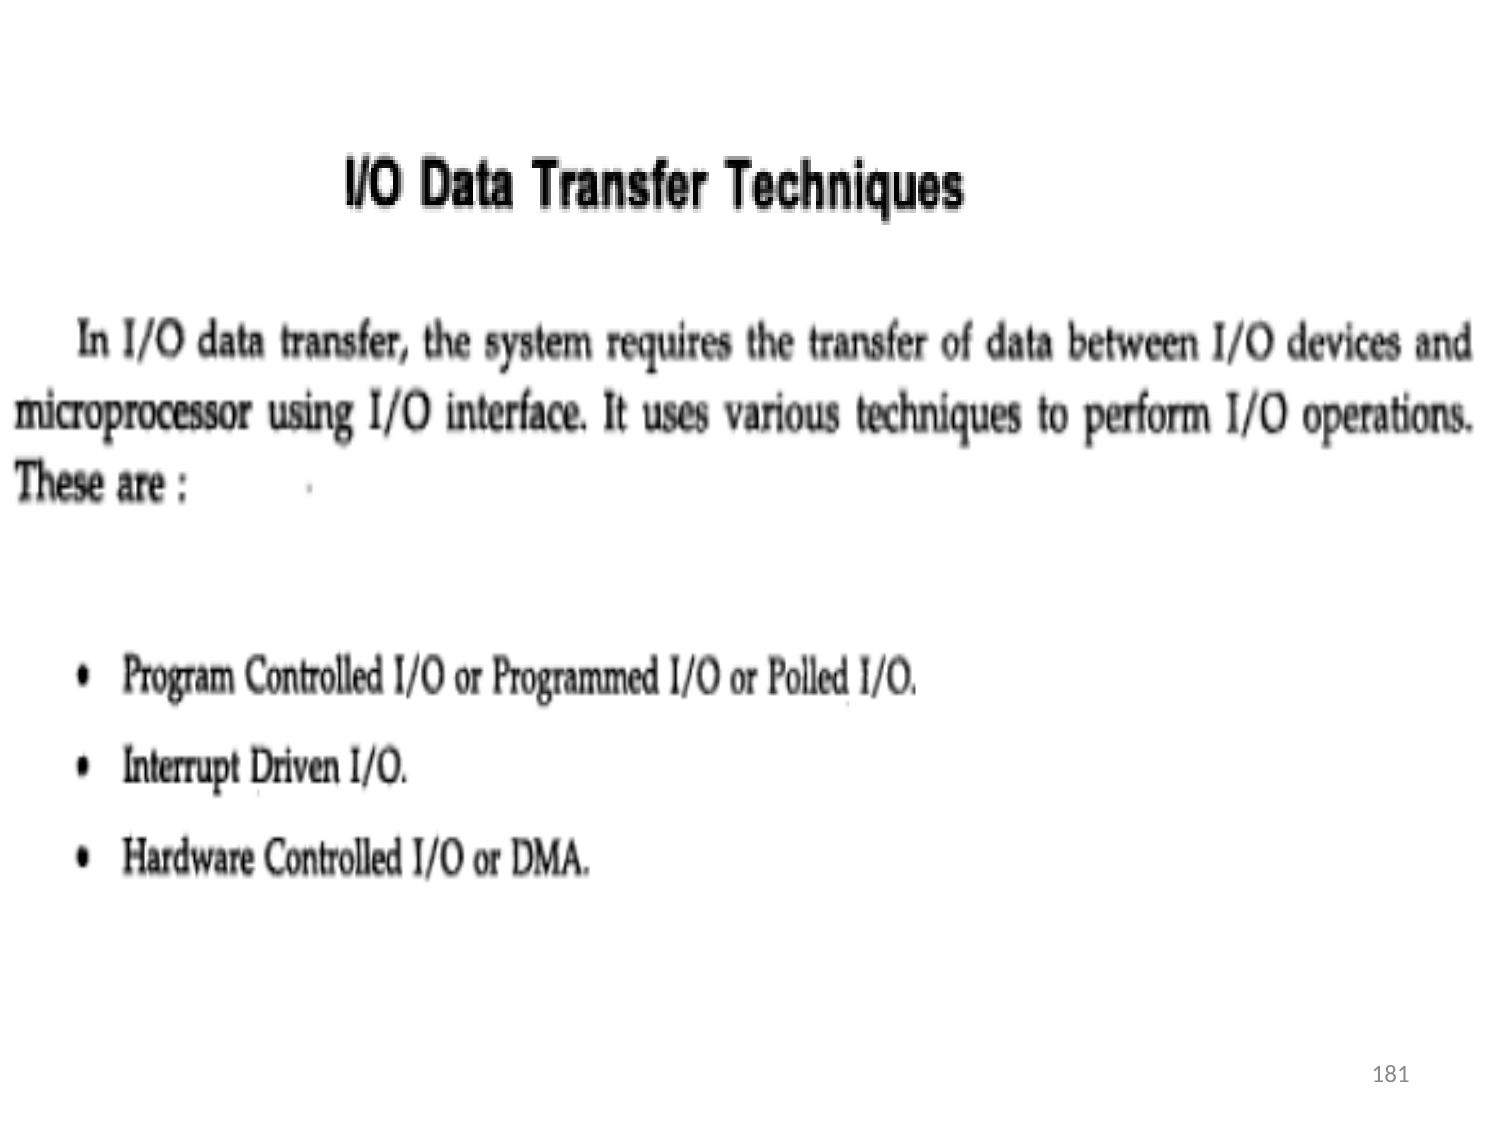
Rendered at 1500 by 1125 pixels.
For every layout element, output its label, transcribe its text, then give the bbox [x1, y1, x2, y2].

picture [6, 287, 1500, 538]
slide_number 181 [1074, 1042, 1425, 1103]
picture [62, 637, 951, 938]
picture [337, 124, 976, 238]
